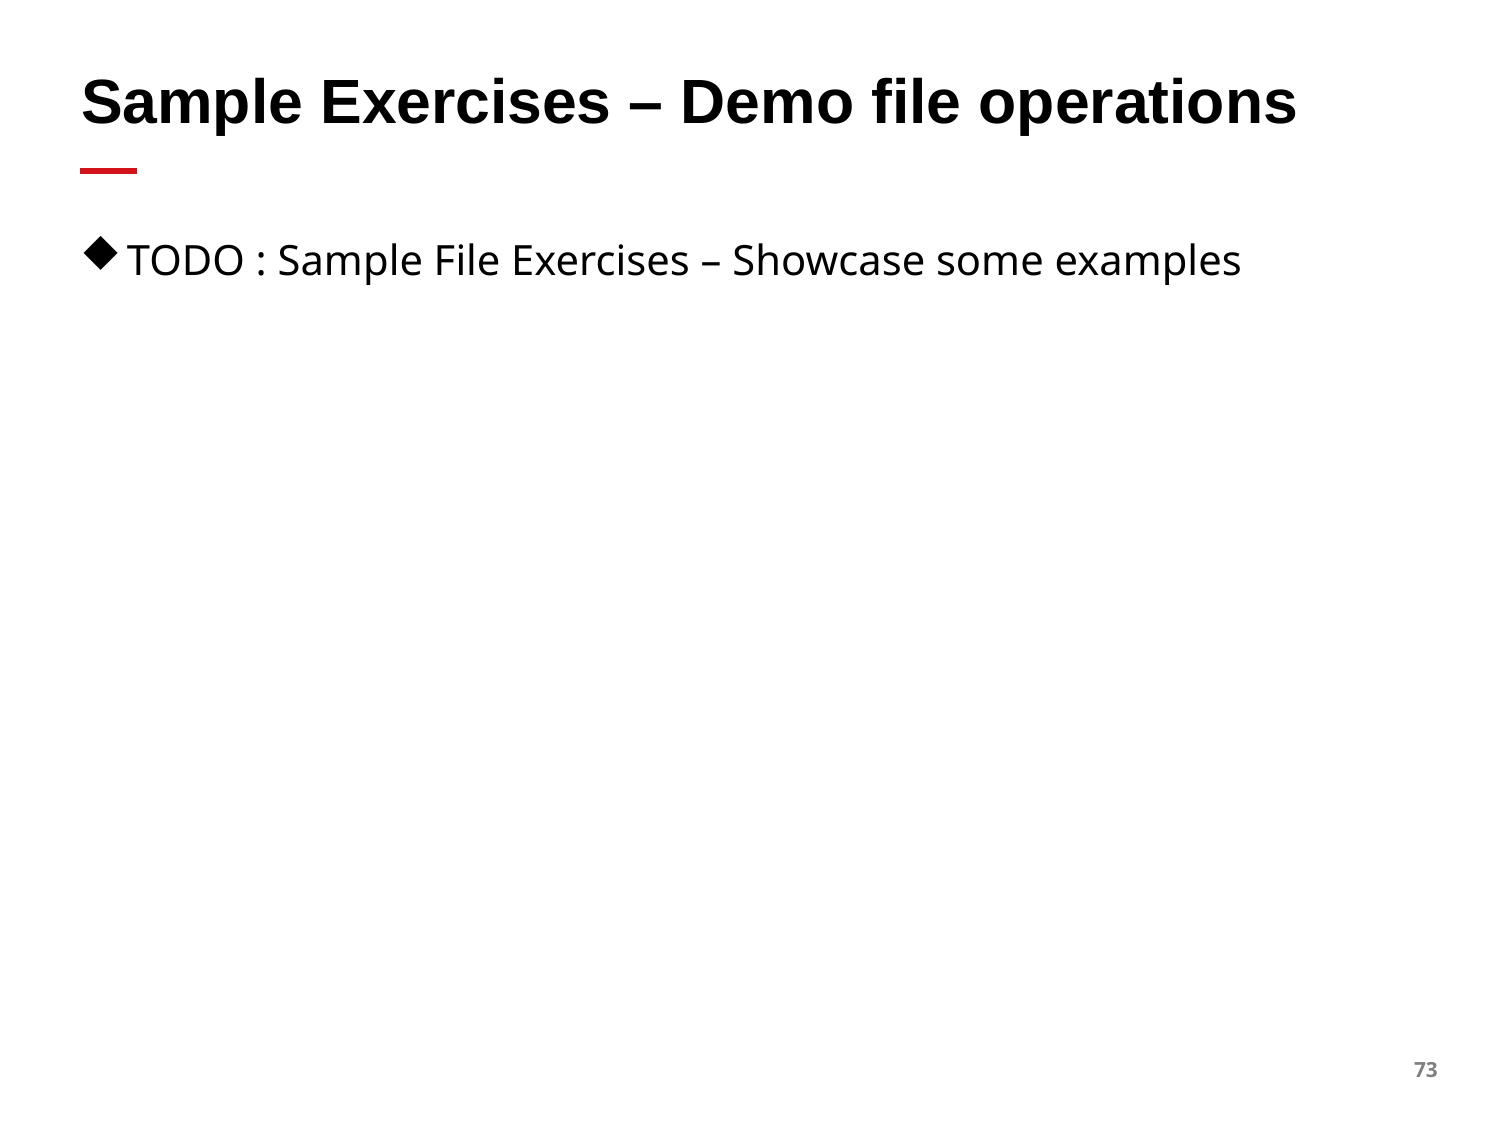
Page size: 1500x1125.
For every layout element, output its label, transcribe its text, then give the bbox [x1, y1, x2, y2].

title Sample Exercises – Demo file operations [81, 68, 1421, 138]
list TODO : Sample File Exercises – Showcase some examples [79, 234, 1420, 1022]
